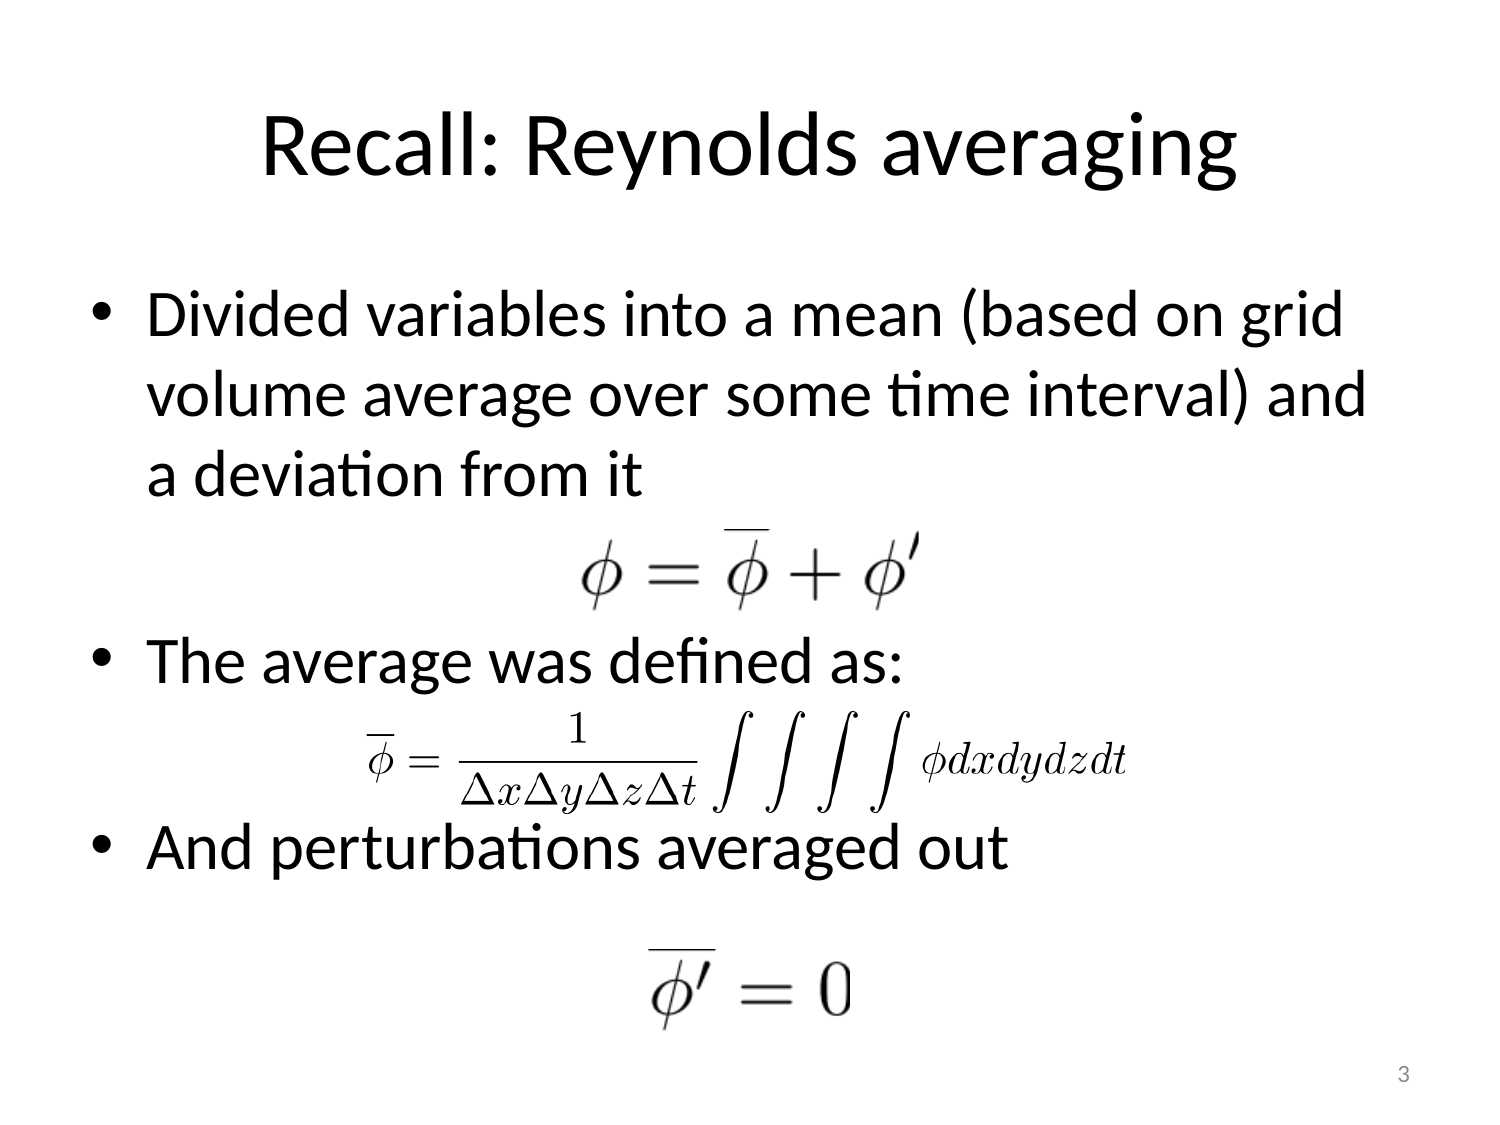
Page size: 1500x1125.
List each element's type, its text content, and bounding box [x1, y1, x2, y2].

picture [364, 710, 1126, 814]
picture [578, 529, 919, 611]
title Recall: Reynolds averaging [75, 45, 1425, 233]
slide_number 3 [1074, 1042, 1425, 1103]
list Divided variables into a mean (based on grid volume average over some time interval) and a deviation from it The average was defined as: And perturbations averaged out [75, 262, 1425, 1005]
picture [647, 949, 851, 1032]
